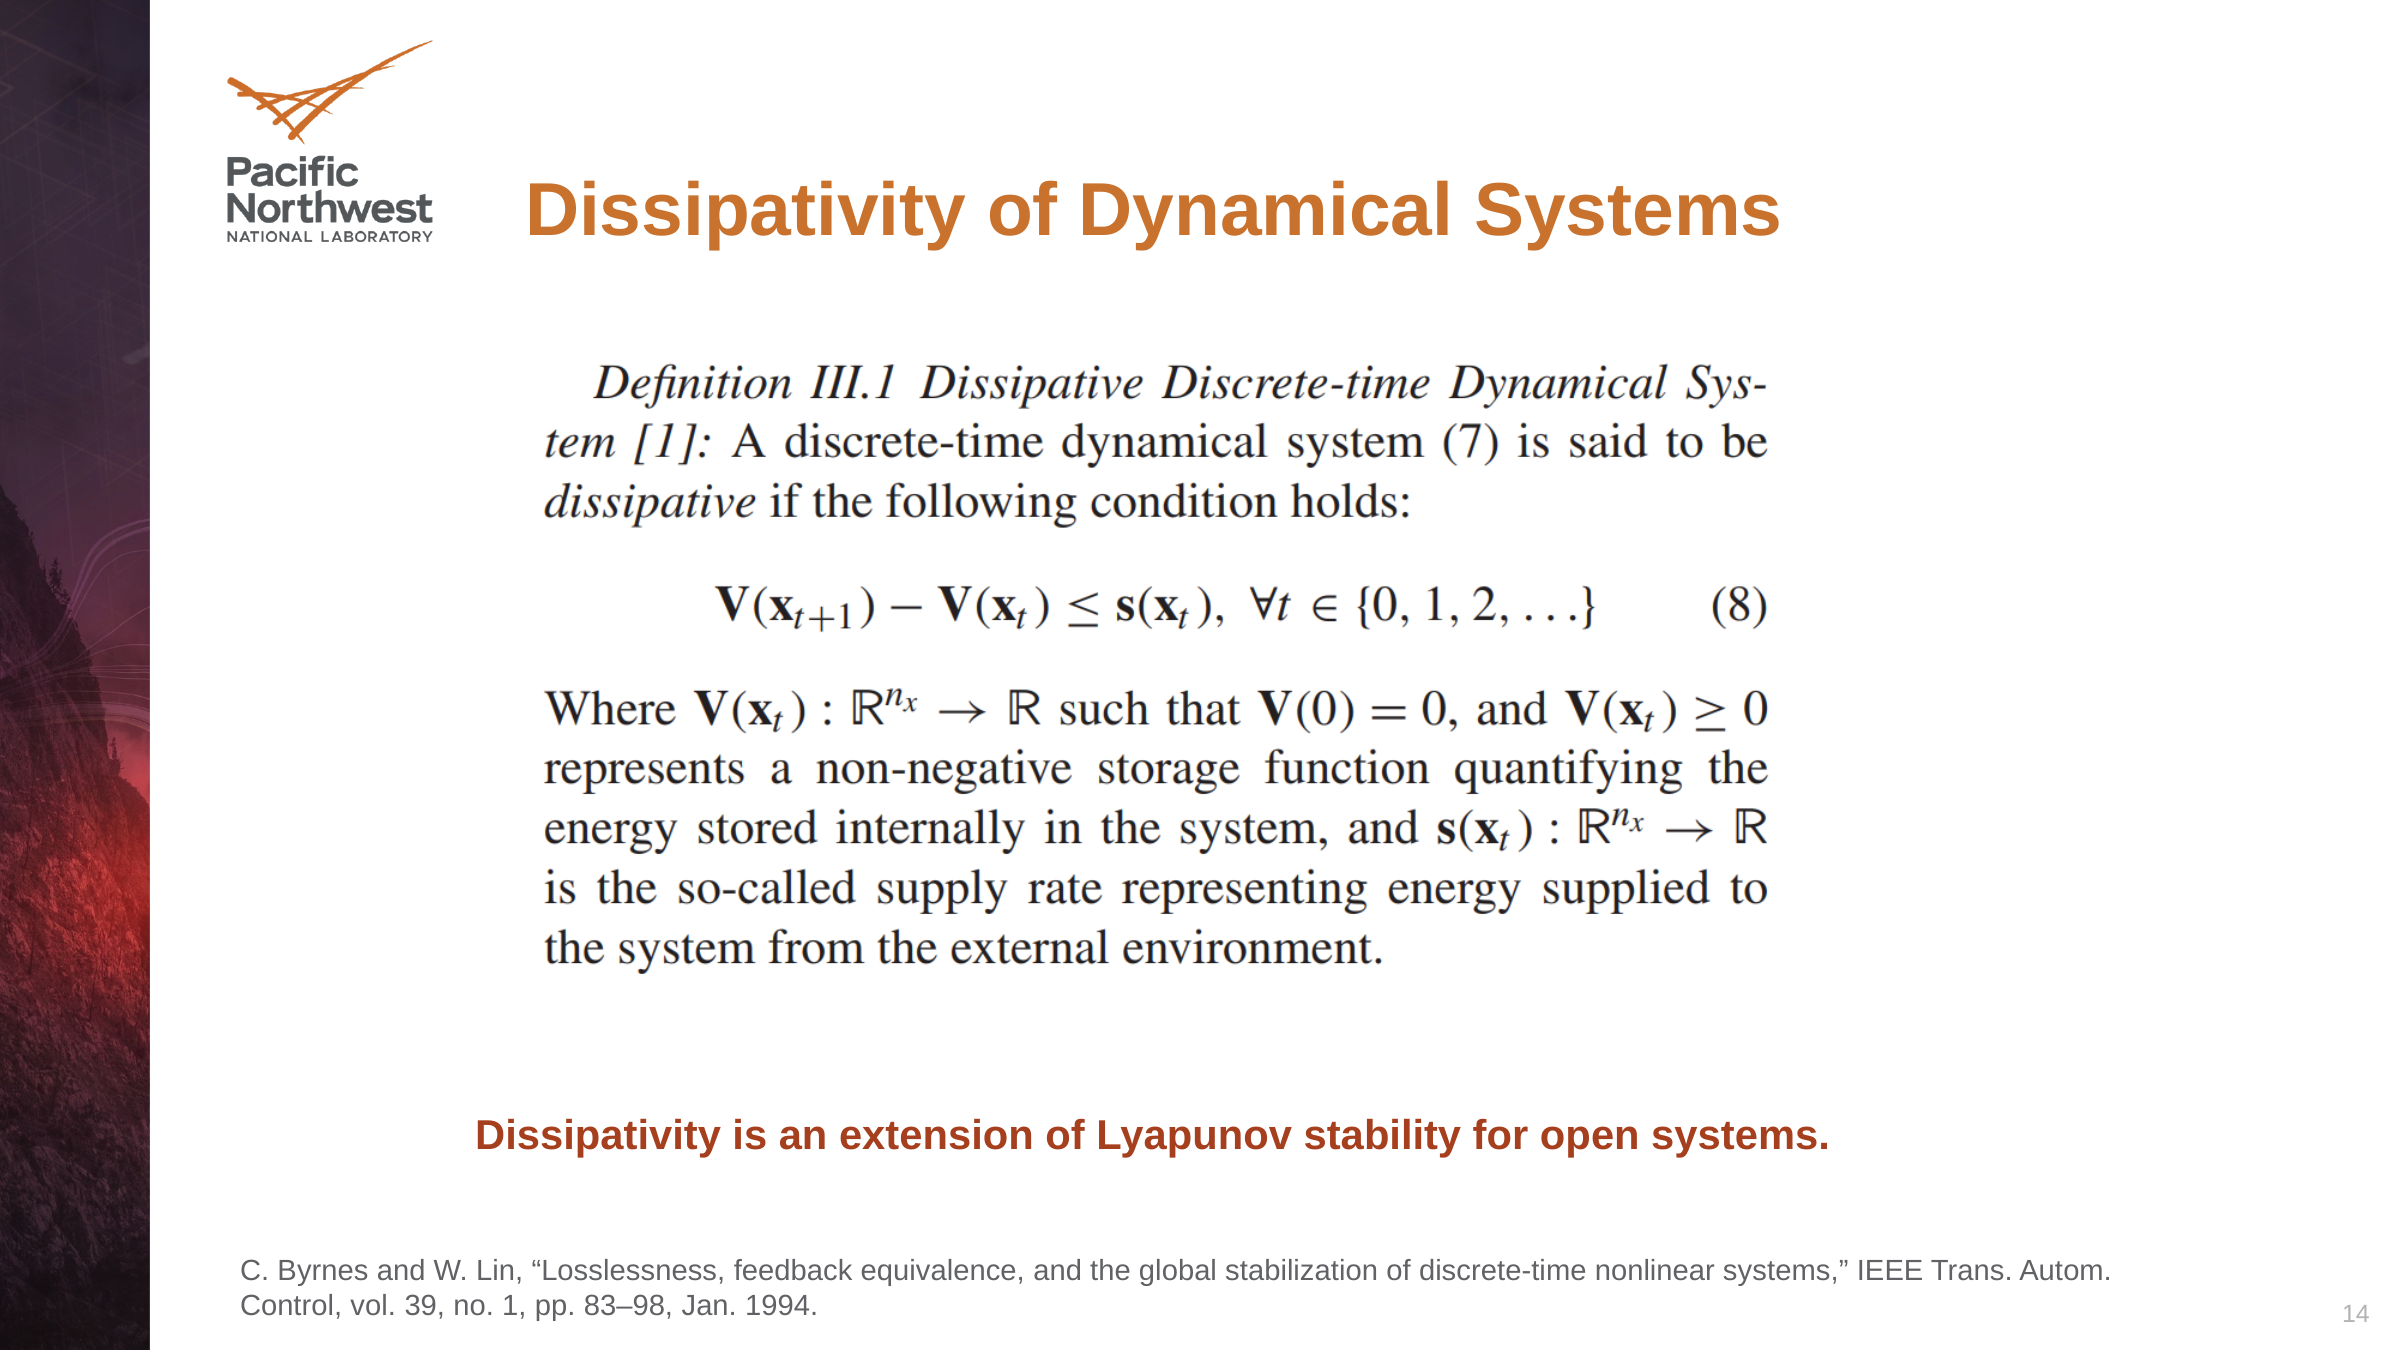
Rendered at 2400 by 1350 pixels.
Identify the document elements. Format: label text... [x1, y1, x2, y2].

picture [225, 38, 435, 244]
slide_number 14 [2295, 1275, 2370, 1350]
text_box Dissipativity is an extension of Lyapunov stability for open systems. [460, 1101, 2230, 1166]
text_box C. Byrnes and W. Lin, “Losslessness, feedback equivalence, and the global stabilization of discrete-time nonlinear systems,” IEEE Trans. Autom. Control, vol. 39, no. 1, pp. 83–98, Jan. 1994. [225, 1244, 2230, 1329]
picture [524, 349, 1791, 980]
picture [0, 0, 149, 1350]
title Dissipativity of Dynamical Systems [525, 44, 2325, 260]
